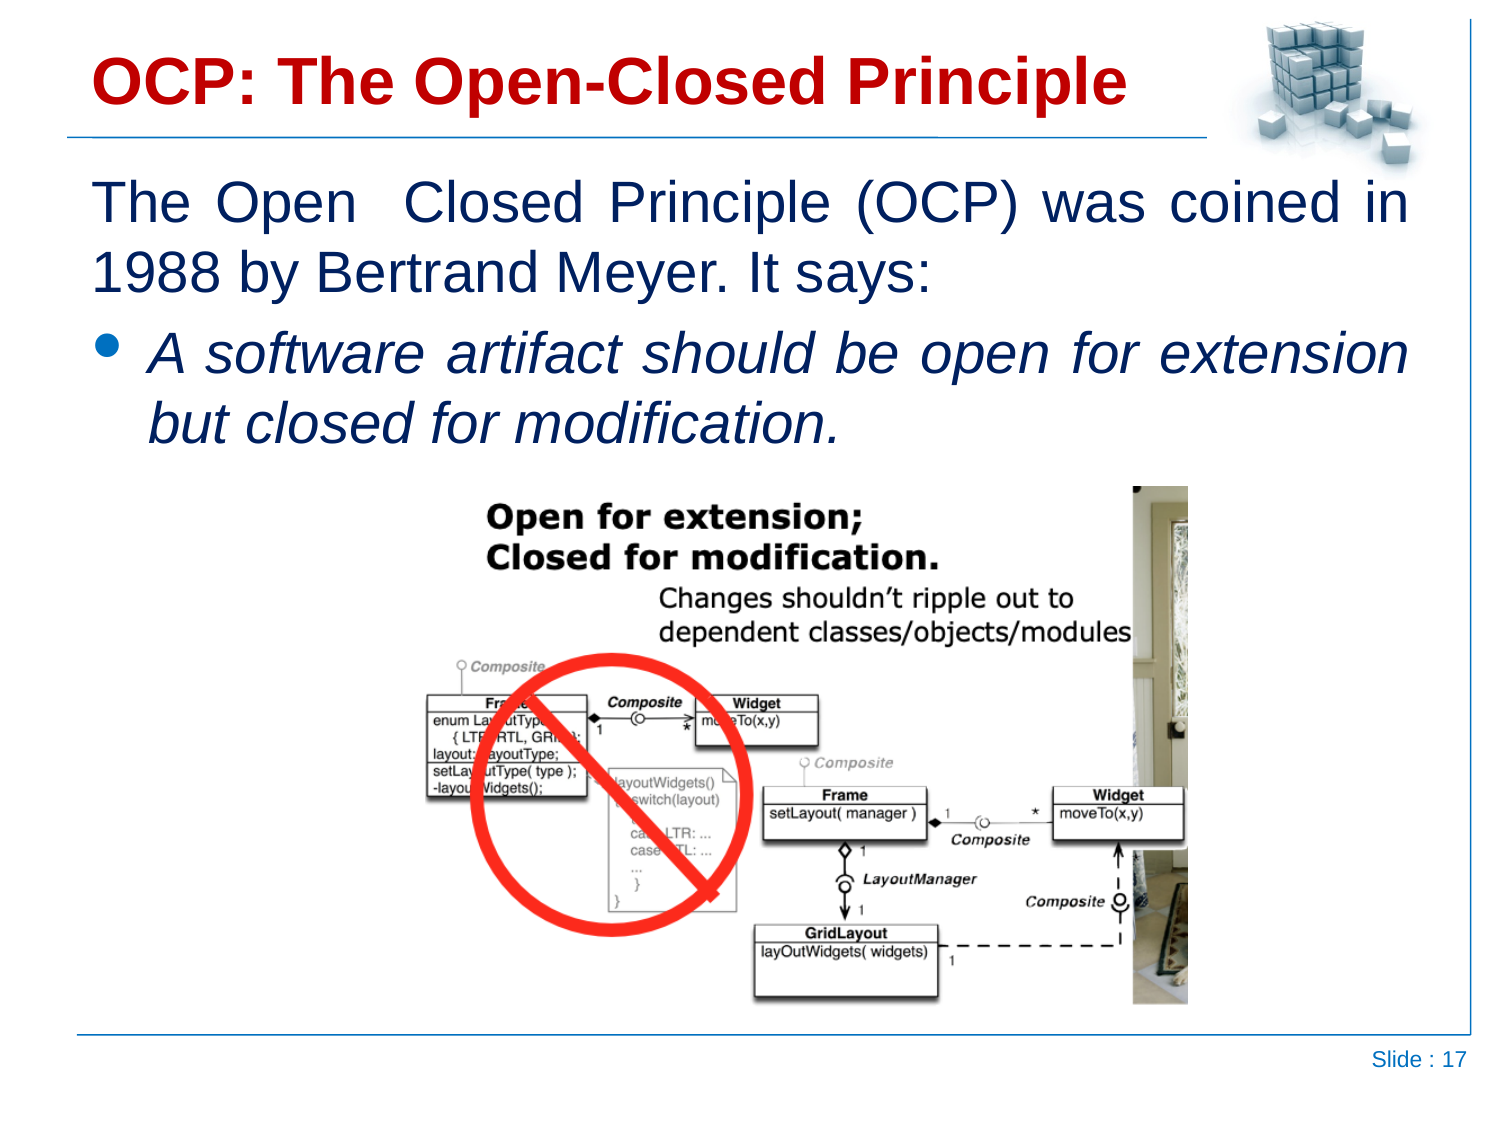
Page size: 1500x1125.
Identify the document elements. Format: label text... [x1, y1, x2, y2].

picture [424, 486, 1188, 1007]
picture [1207, 0, 1461, 191]
title OCP: The Open-Closed Principle [76, 19, 1260, 125]
list The Open Closed Principle (OCP) was coined in 1988 by Bertrand Meyer. It says: A software artifact should be open for extension but closed for modification. [76, 156, 1427, 1007]
